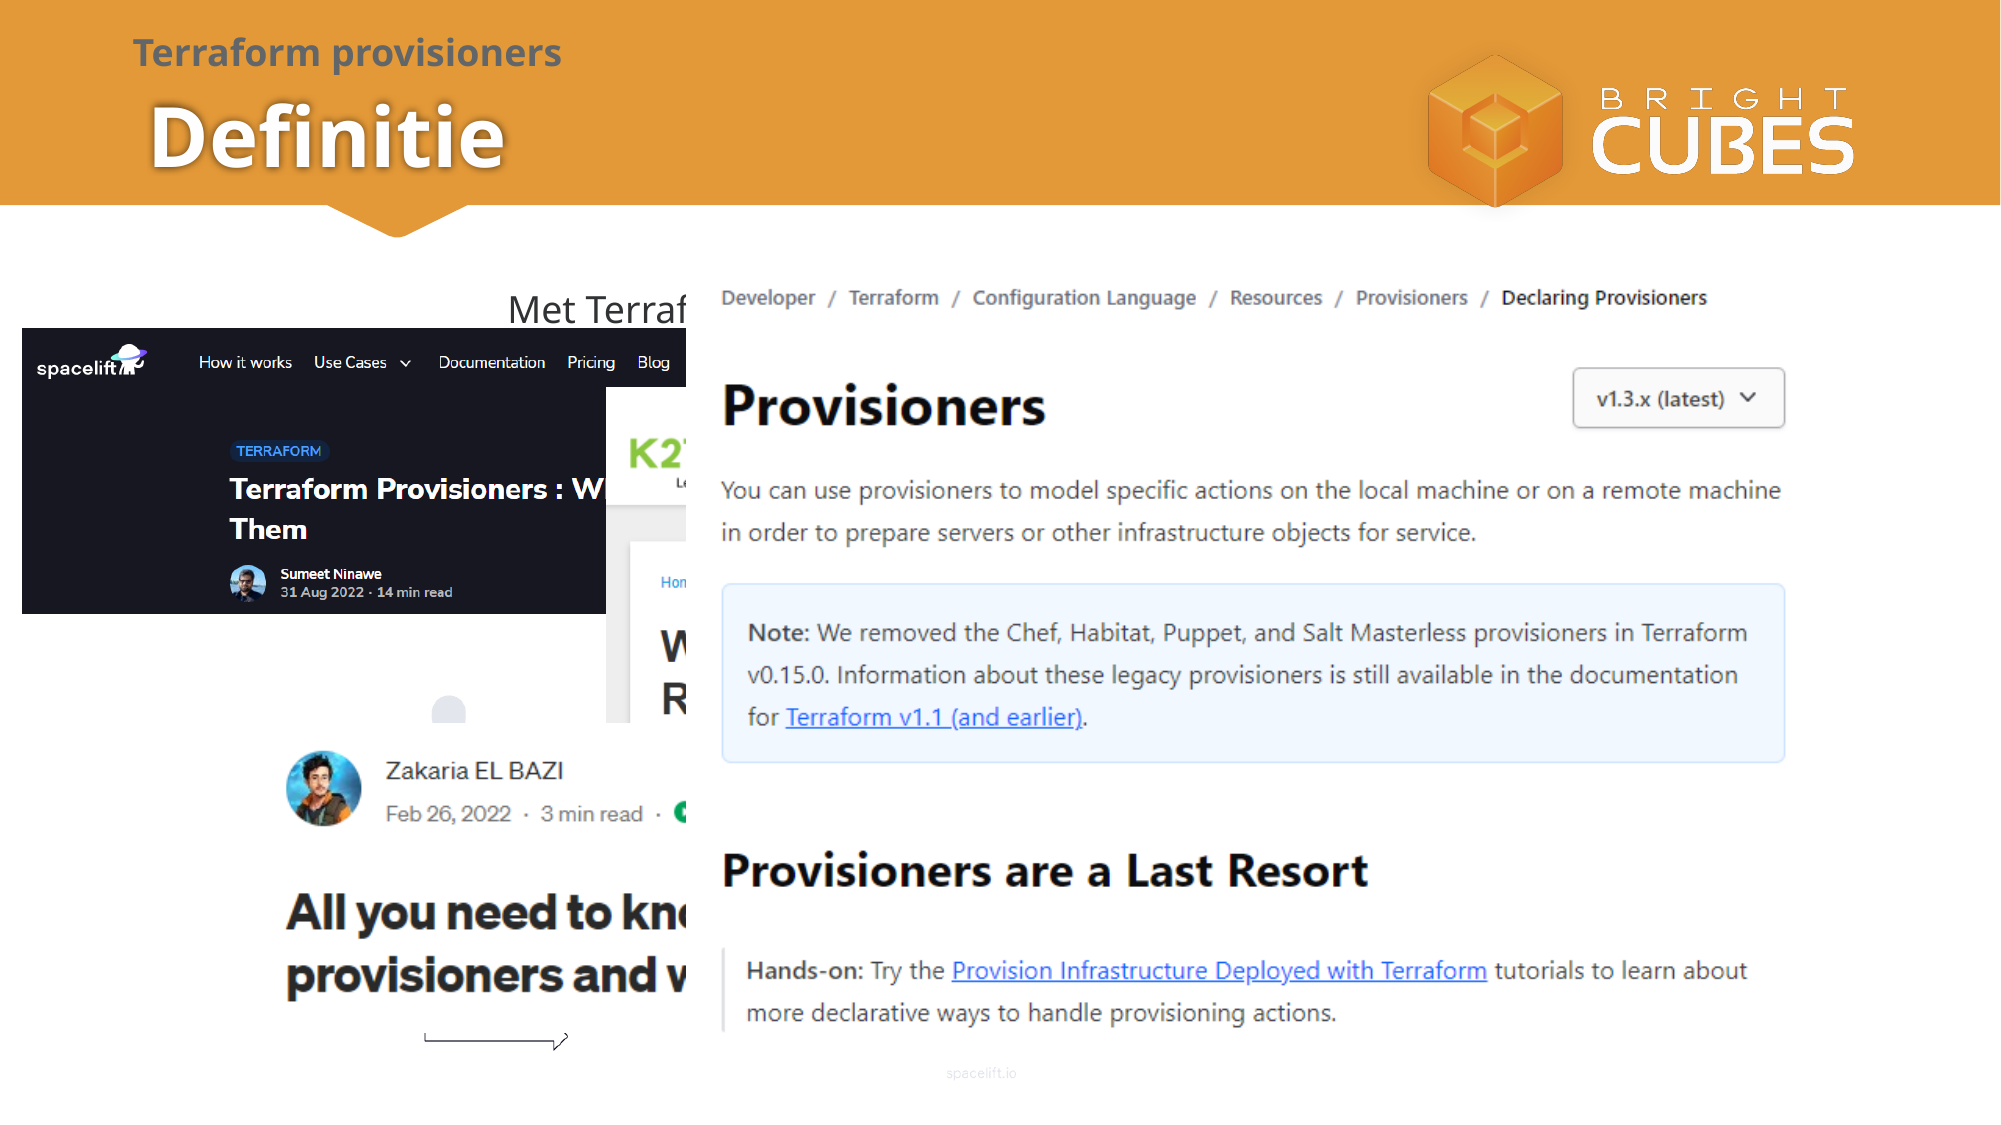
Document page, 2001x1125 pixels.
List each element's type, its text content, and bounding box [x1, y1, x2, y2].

picture [22, 244, 1806, 1094]
text_box Terraform provisioners [117, 21, 578, 81]
picture [1399, 40, 1883, 222]
text_box Met Terraform provisioners kun je acties uitvoeren op je lokale machine of een remote machine [483, 278, 686, 327]
title Definitie [132, 74, 1868, 193]
